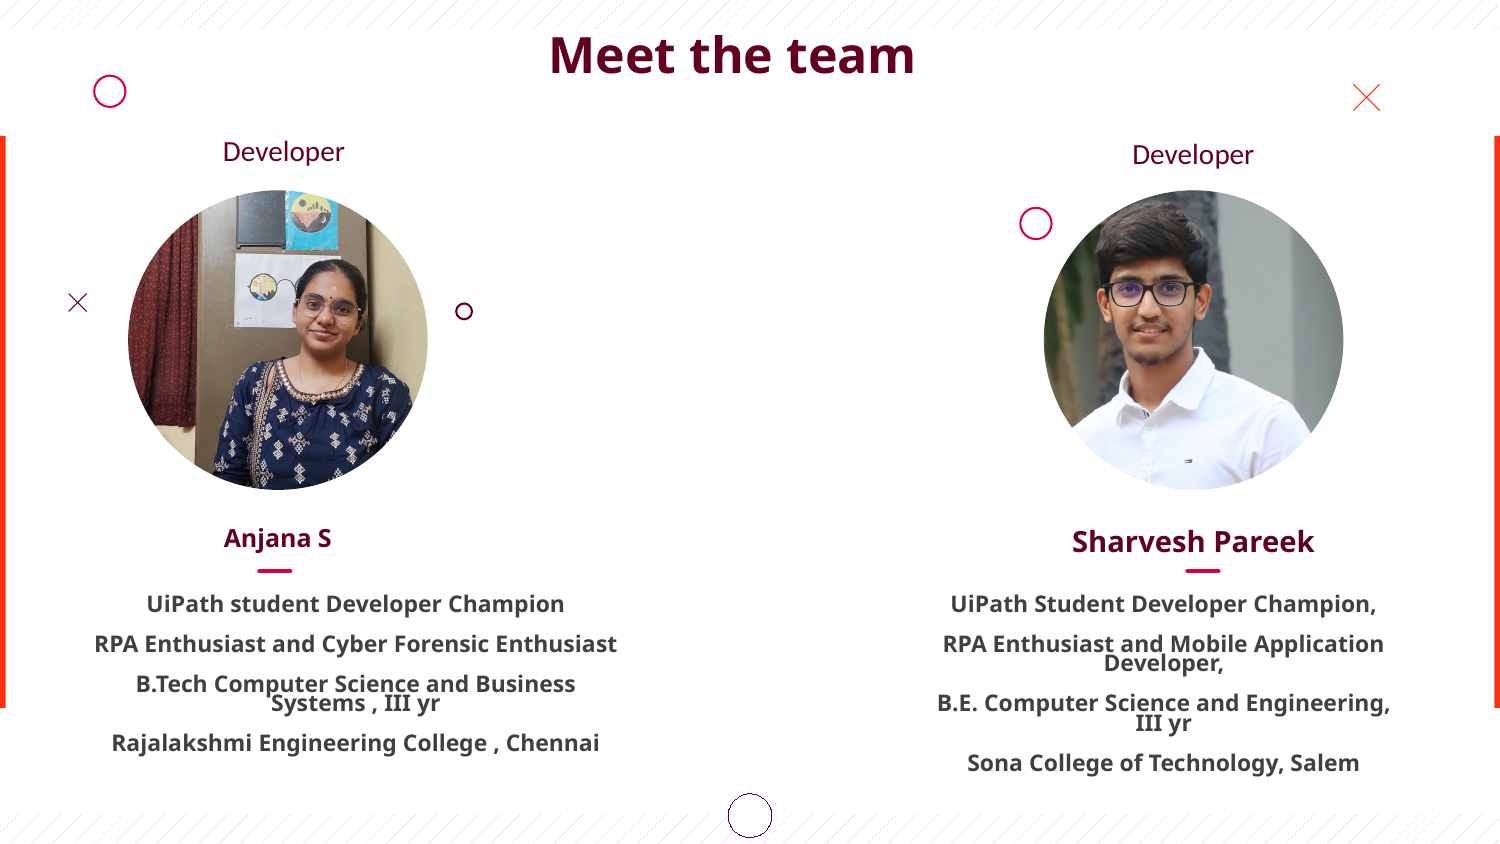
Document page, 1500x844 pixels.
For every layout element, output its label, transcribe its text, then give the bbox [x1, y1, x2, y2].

picture [1043, 190, 1344, 490]
list Sharvesh Pareek [1054, 507, 1333, 560]
list UiPath student Developer Champion RPA Enthusiast and Cyber Forensic Enthusiast B.Tech Computer Science and Business Systems , III yr Rajalakshmi Engineering College , Chennai [76, 589, 636, 764]
picture [128, 190, 428, 490]
list Anjana S [138, 506, 417, 560]
title Meet the team [128, 0, 1338, 84]
slide_number [728, 793, 772, 838]
list UiPath Student Developer Champion, RPA Enthusiast and Mobile Application Developer, B.E. Computer Science and Engineering, III yr Sona College of Technology, Salem [907, 589, 1421, 764]
